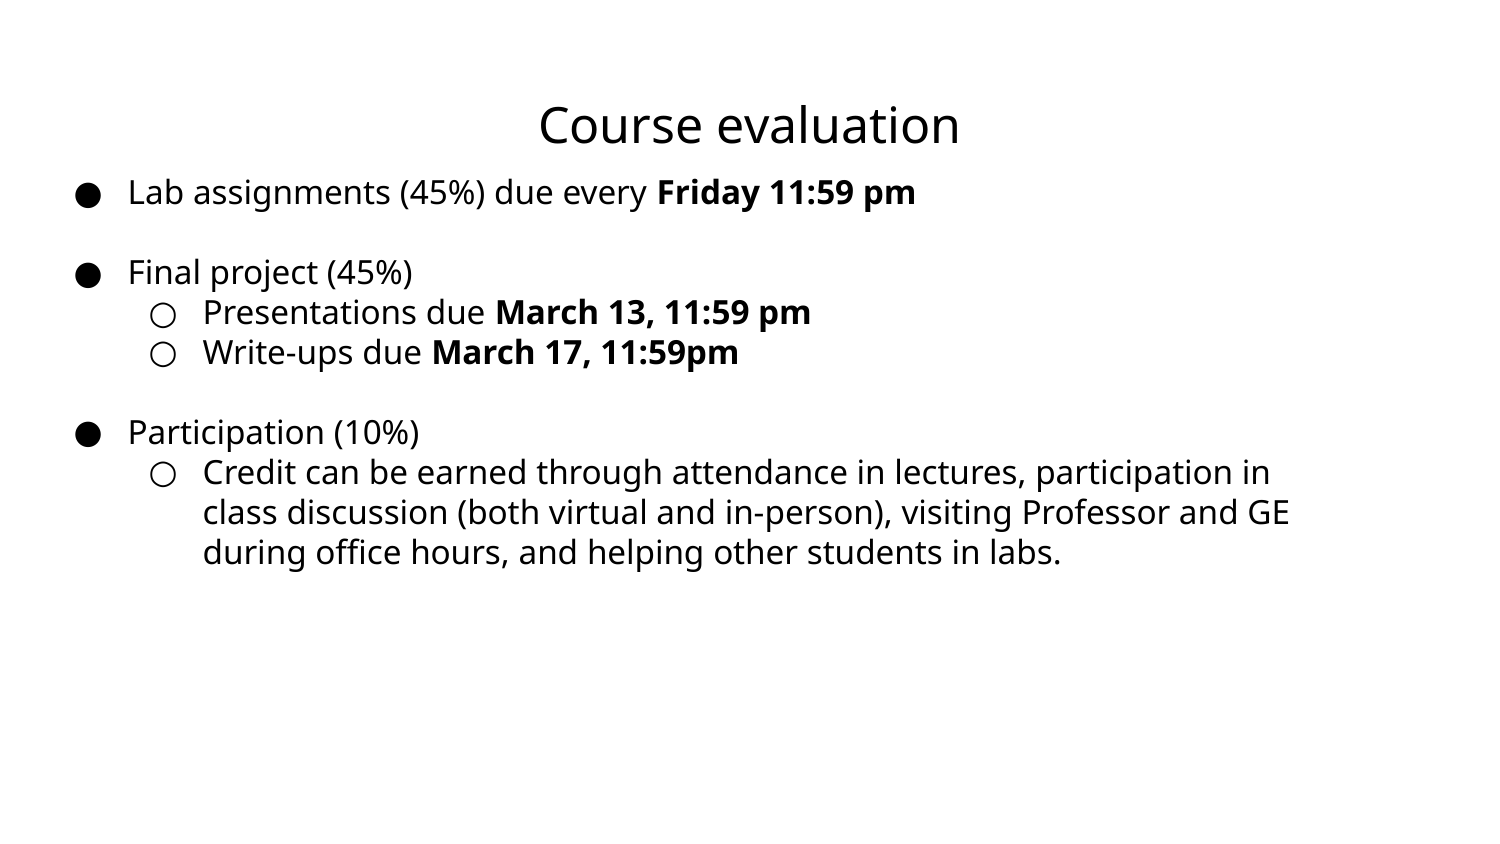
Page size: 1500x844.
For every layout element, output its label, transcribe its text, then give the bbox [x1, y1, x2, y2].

text_box Lab assignments (45%) due every Friday 11:59 pm Final project (45%) Presentations due March 13, 11:59 pm Write-ups due March 17, 11:59pm Participation (10%) Credit can be earned through attendance in lectures, participation in class discussion (both virtual and in-person), visiting Professor and GE during office hours, and helping other students in labs. [37, 156, 1363, 586]
text_box Course evaluation [153, 63, 1347, 156]
